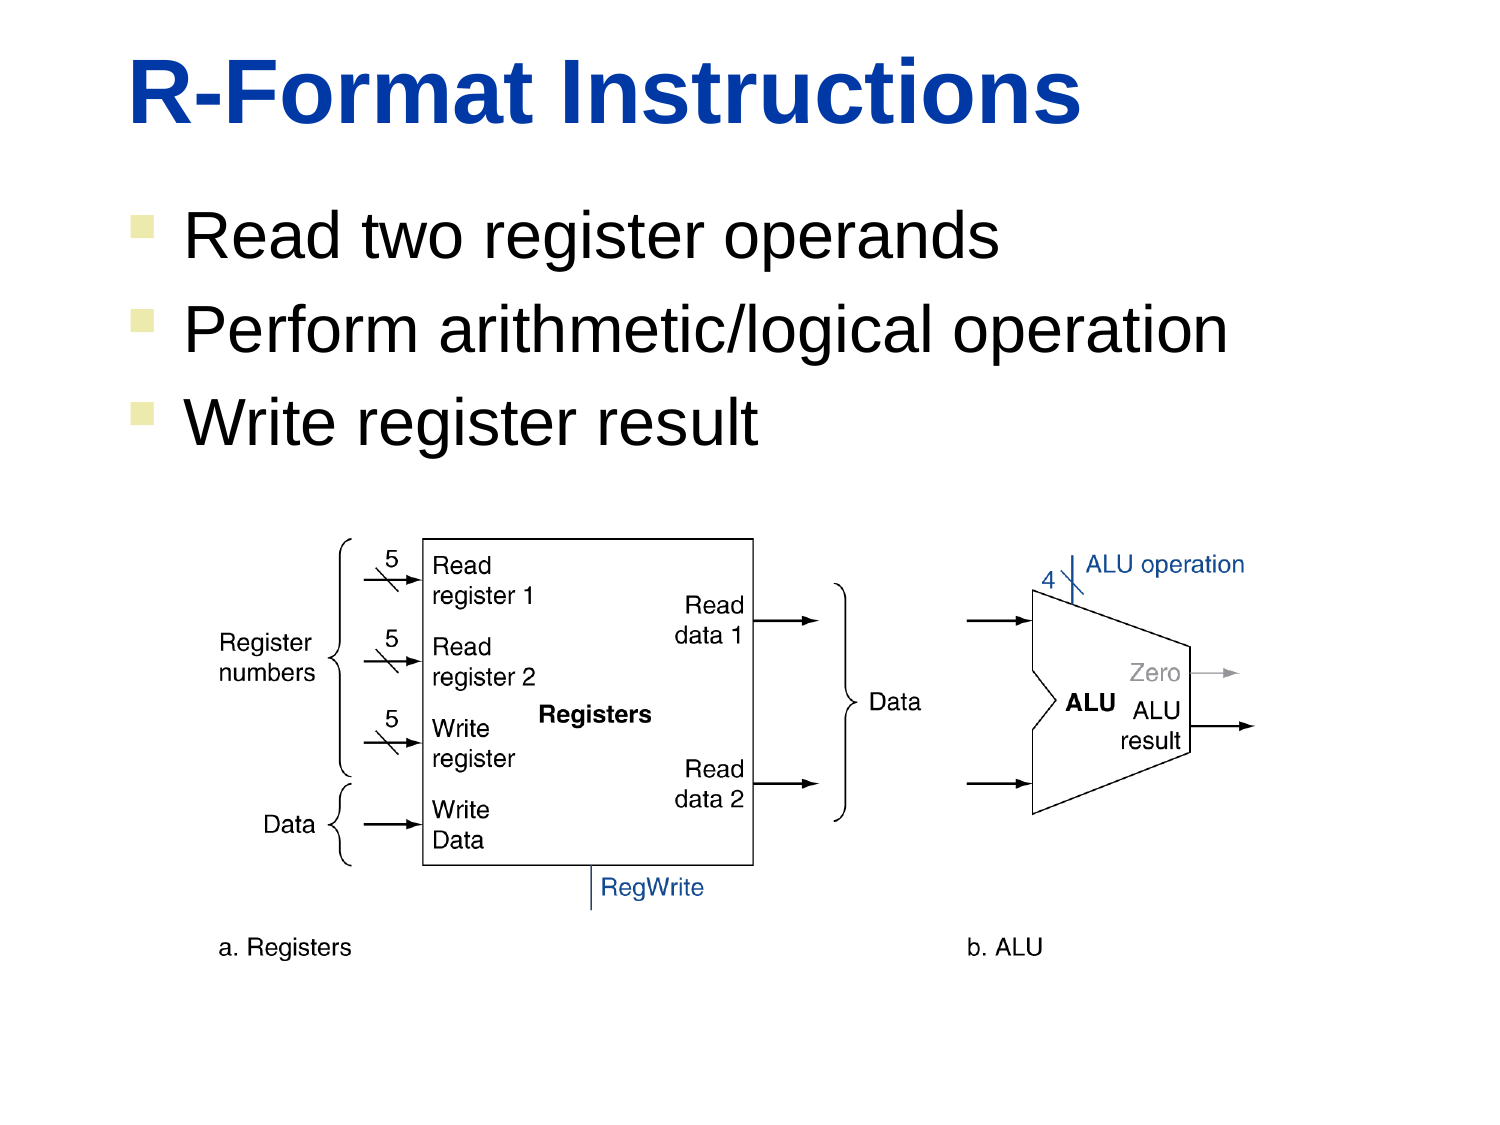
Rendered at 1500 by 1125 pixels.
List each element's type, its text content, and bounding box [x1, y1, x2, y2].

list Read two register operands Perform arithmetic/logical operation Write register result [112, 184, 1469, 500]
title R-Format Instructions [112, 23, 1468, 149]
picture [218, 538, 1255, 962]
